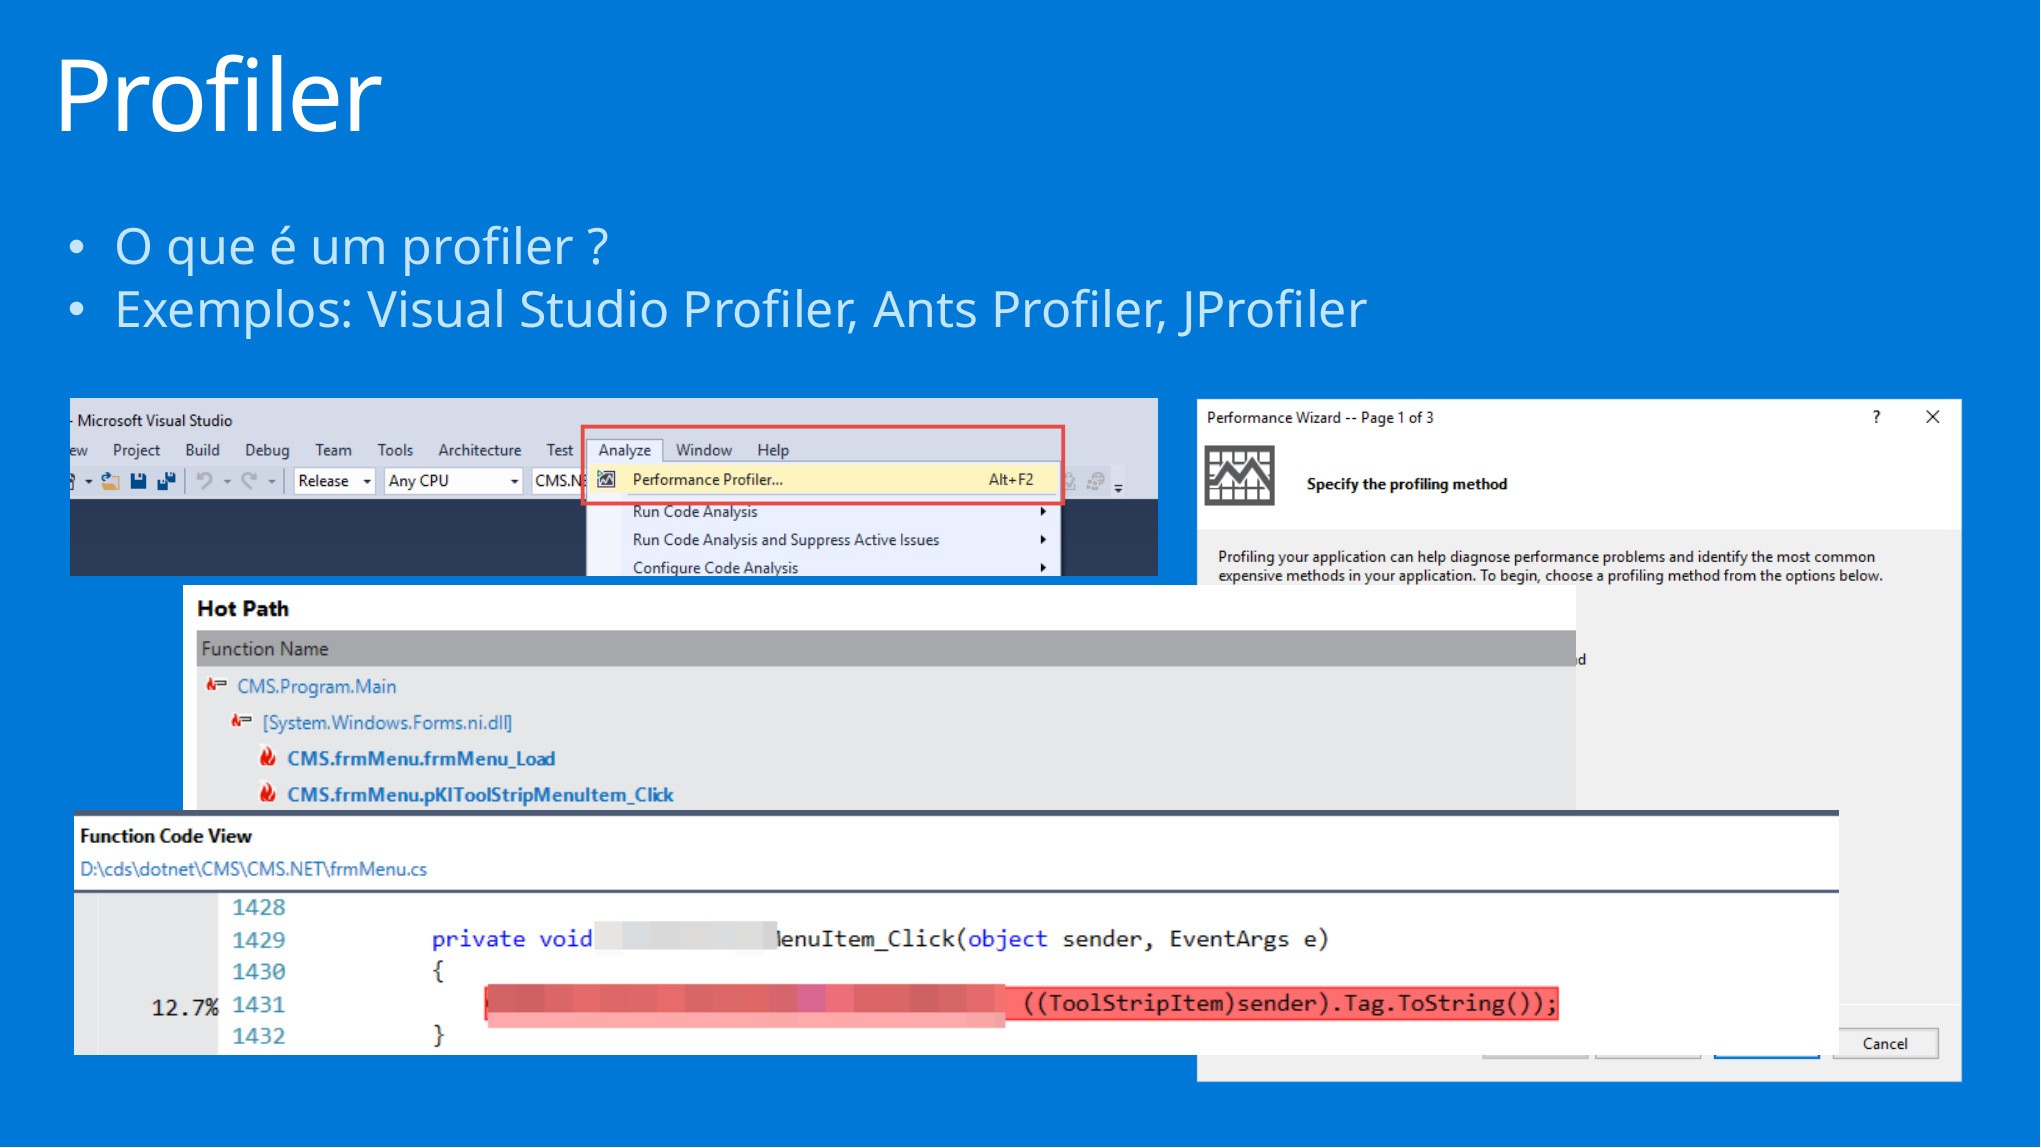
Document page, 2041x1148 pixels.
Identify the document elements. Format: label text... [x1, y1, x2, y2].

text_box Profiler [37, 37, 1963, 143]
text_box Visit O que é um profiler ? Exemplos: Visual Studio Profiler, Ants Profiler, JProfiler [52, 160, 1963, 312]
picture [69, 398, 1158, 576]
picture [74, 398, 1963, 1083]
